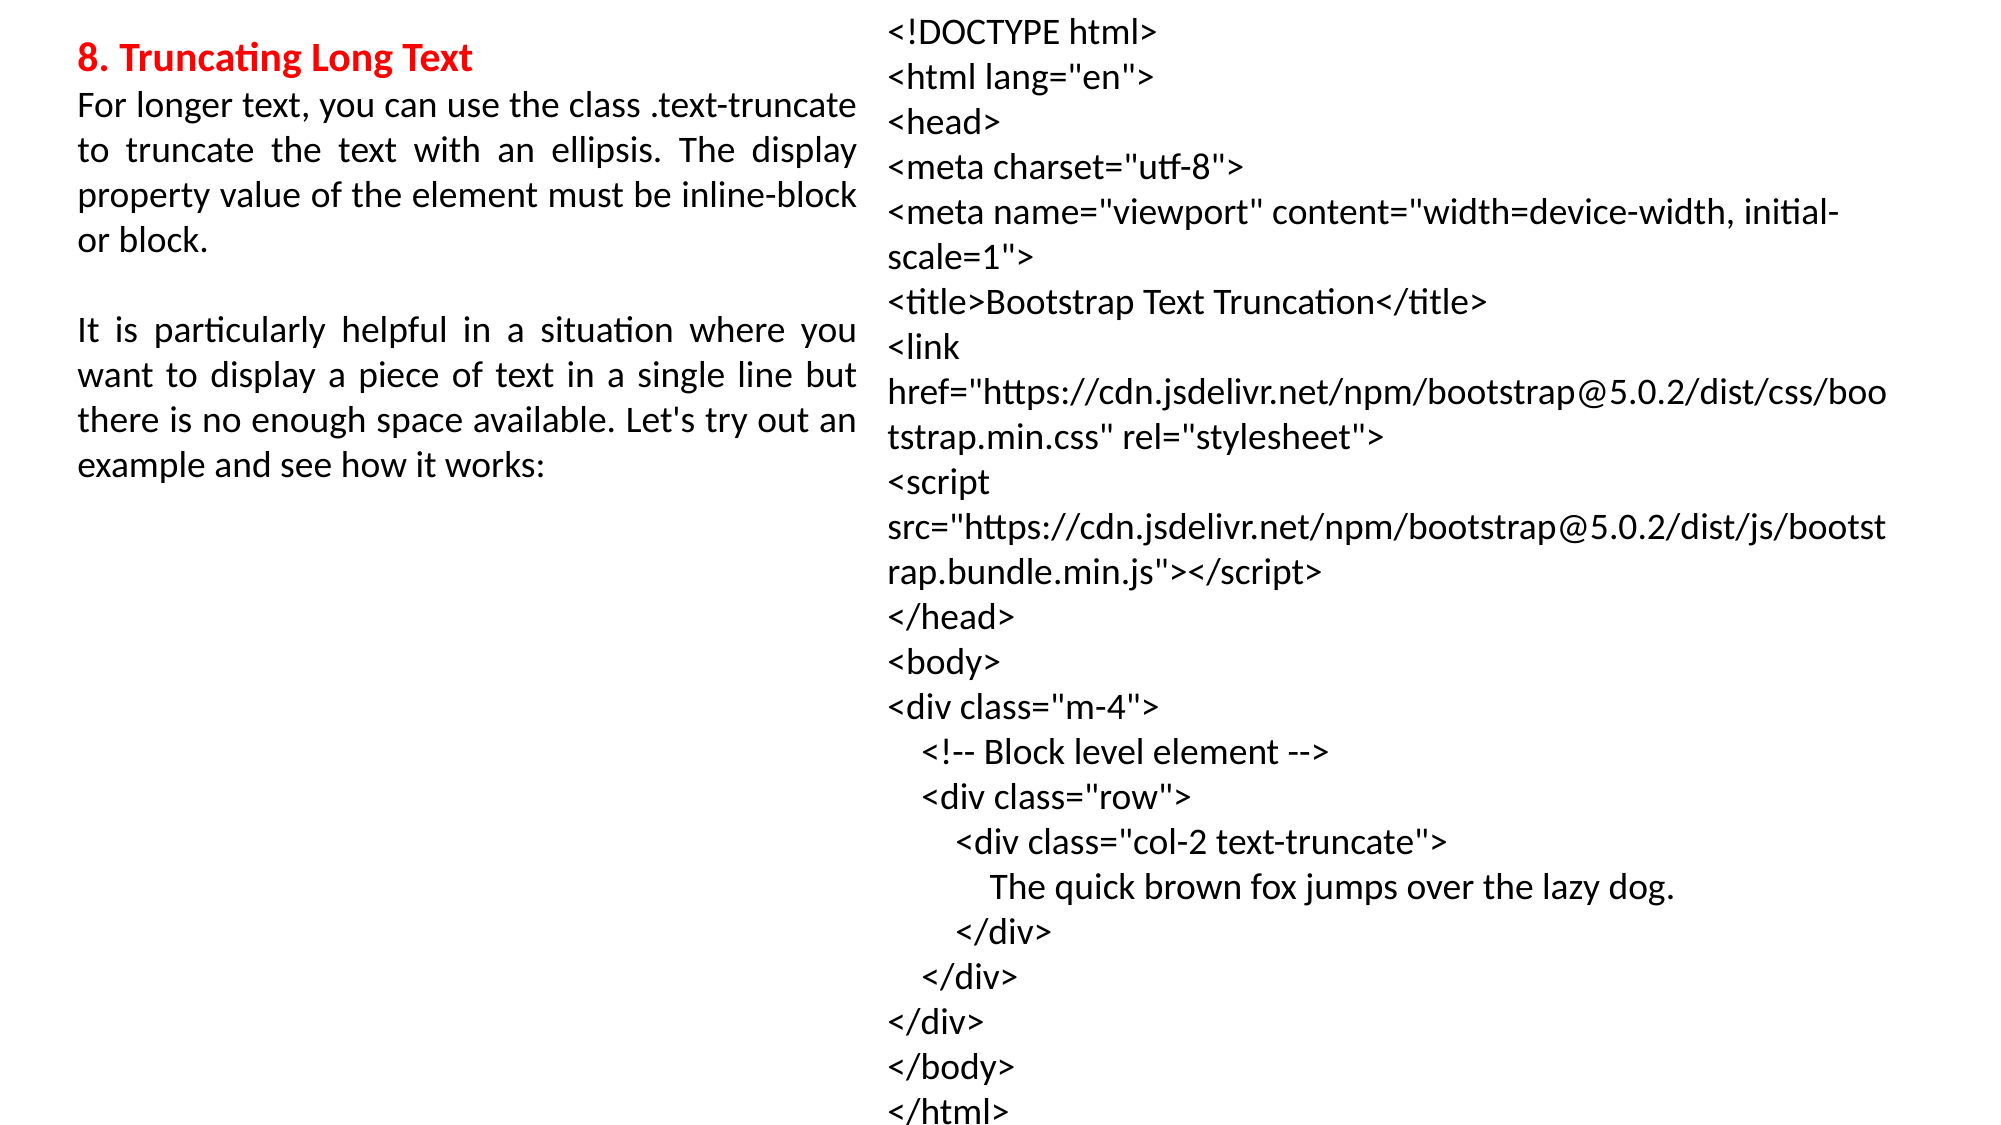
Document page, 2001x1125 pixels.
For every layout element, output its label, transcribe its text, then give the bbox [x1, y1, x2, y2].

text_box 8. Truncating Long Text For longer text, you can use the class .text-truncate to truncate the text with an ellipsis. The display property value of the element must be inline-block or block. It is particularly helpful in a situation where you want to display a piece of text in a single line but there is no enough space available. Let's try out an example and see how it works: [62, 22, 872, 583]
text_box <!DOCTYPE html> <html lang="en"> <head> <meta charset="utf-8"> <meta name="viewport" content="width=device-width, initial-scale=1"> <title>Bootstrap Text Truncation</title> <link href="https://cdn.jsdelivr.net/npm/bootstrap@5.0.2/dist/css/bootstrap.min.css" rel="stylesheet"> <script src="https://cdn.jsdelivr.net/npm/bootstrap@5.0.2/dist/js/bootstrap.bundle.min.js"></script> </head> <body> <div class="m-4"> <!-- Block level element --> <div class="row"> <div class="col-2 text-truncate"> The quick brown fox jumps over the lazy dog. </div> </div> </div> </body> </html> [872, 0, 1906, 1125]
